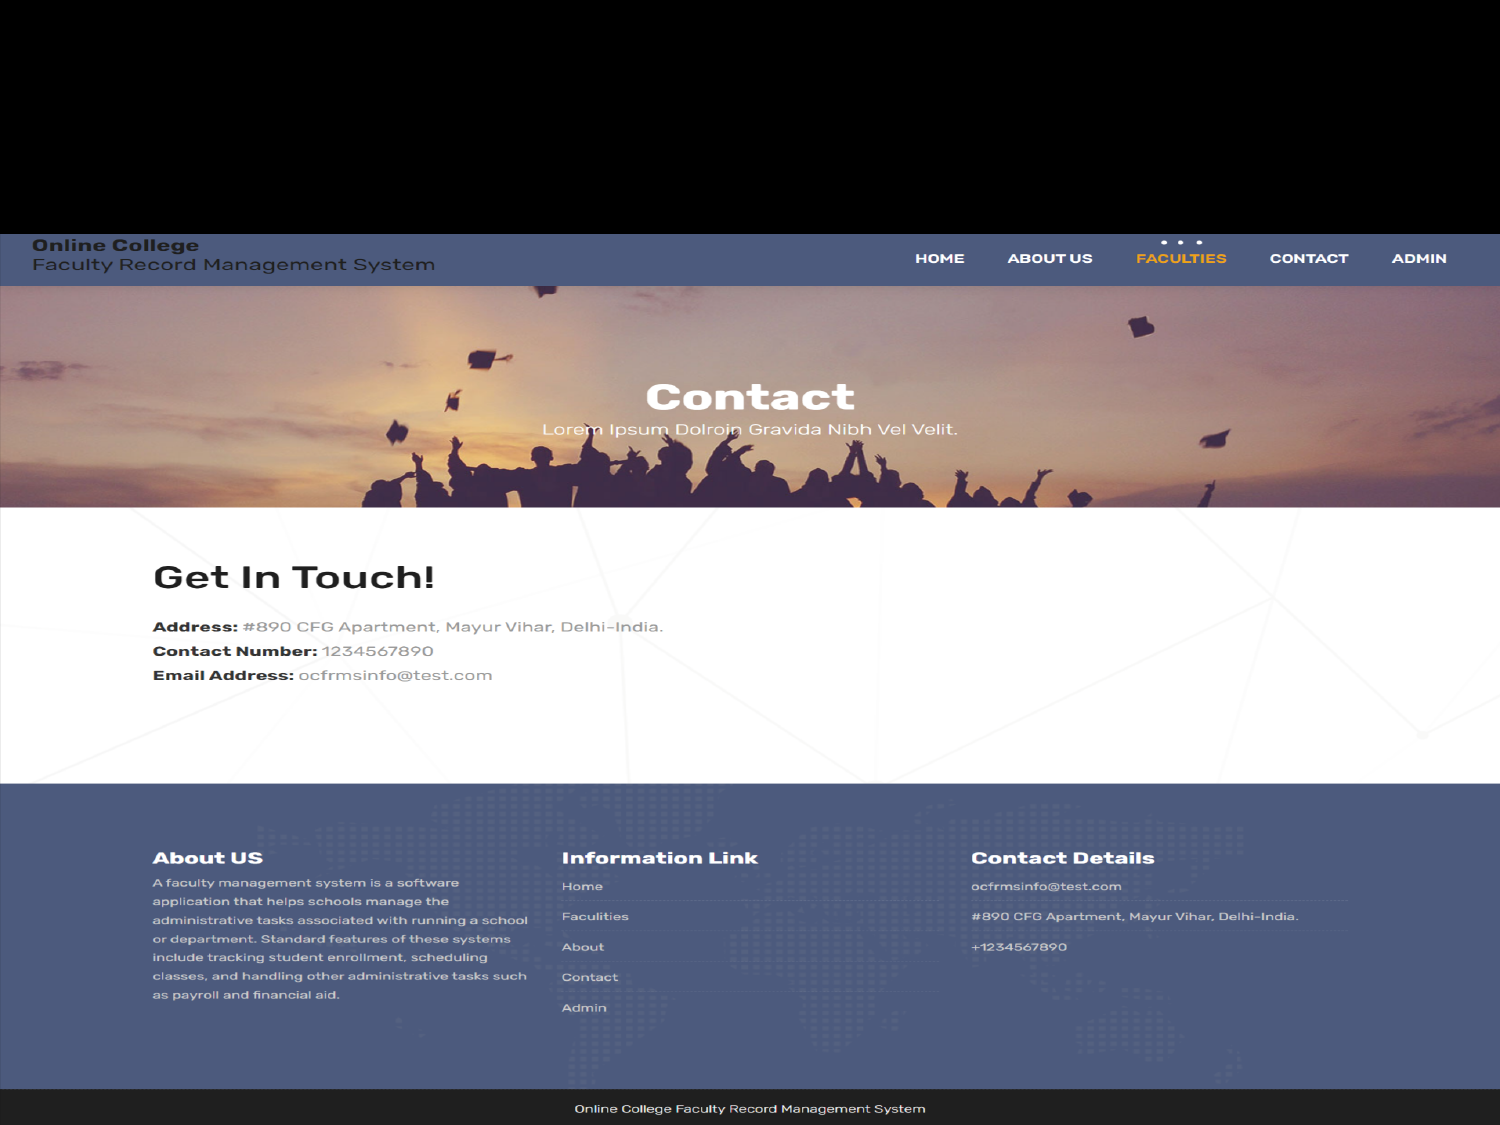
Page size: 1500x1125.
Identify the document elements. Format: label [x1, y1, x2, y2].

picture [0, 234, 1500, 1125]
